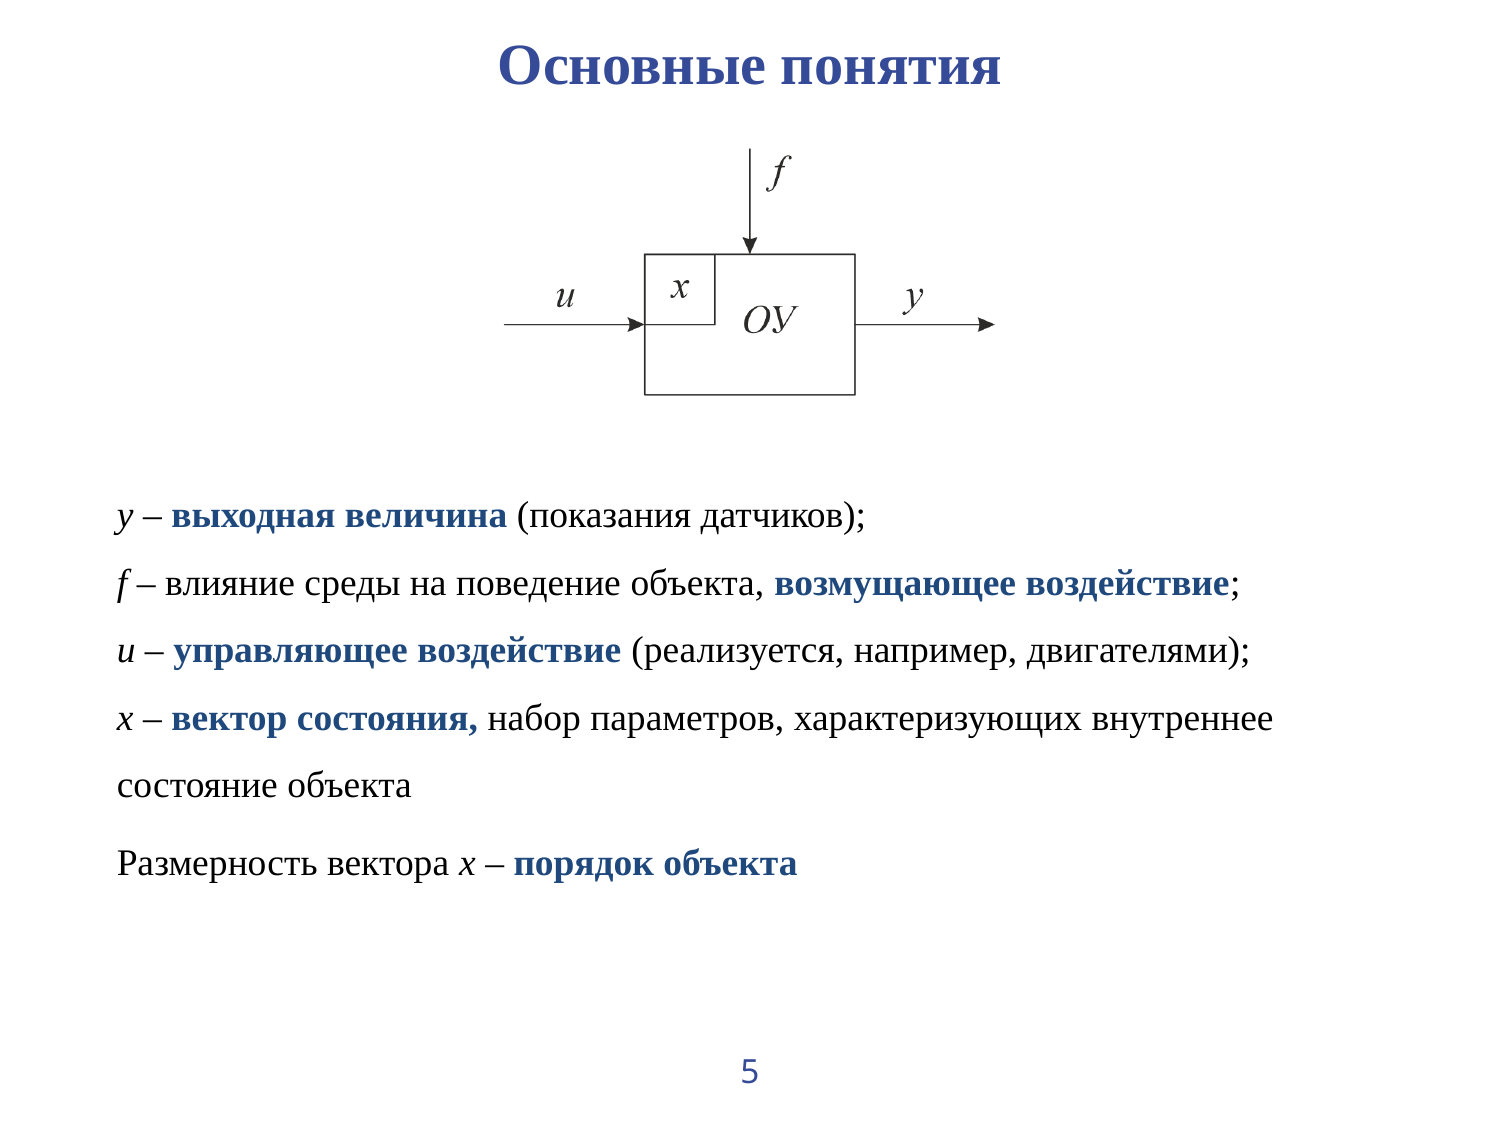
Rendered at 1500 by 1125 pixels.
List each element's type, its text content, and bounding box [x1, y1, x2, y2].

text_box y – выходная величина (показания датчиков); f – влияние среды на поведение объекта, возмущающее воздействие; u – управляющее воздействие (реализуется, например, двигателями); х – вектор состояния, набор параметров, характеризующих внутреннее состояние объекта [100, 460, 1424, 808]
title Основные понятия [0, 19, 1500, 161]
text_box Размерность вектора х – порядок объекта [100, 808, 1424, 891]
picture [469, 113, 1031, 465]
footer 5 [512, 1042, 988, 1103]
